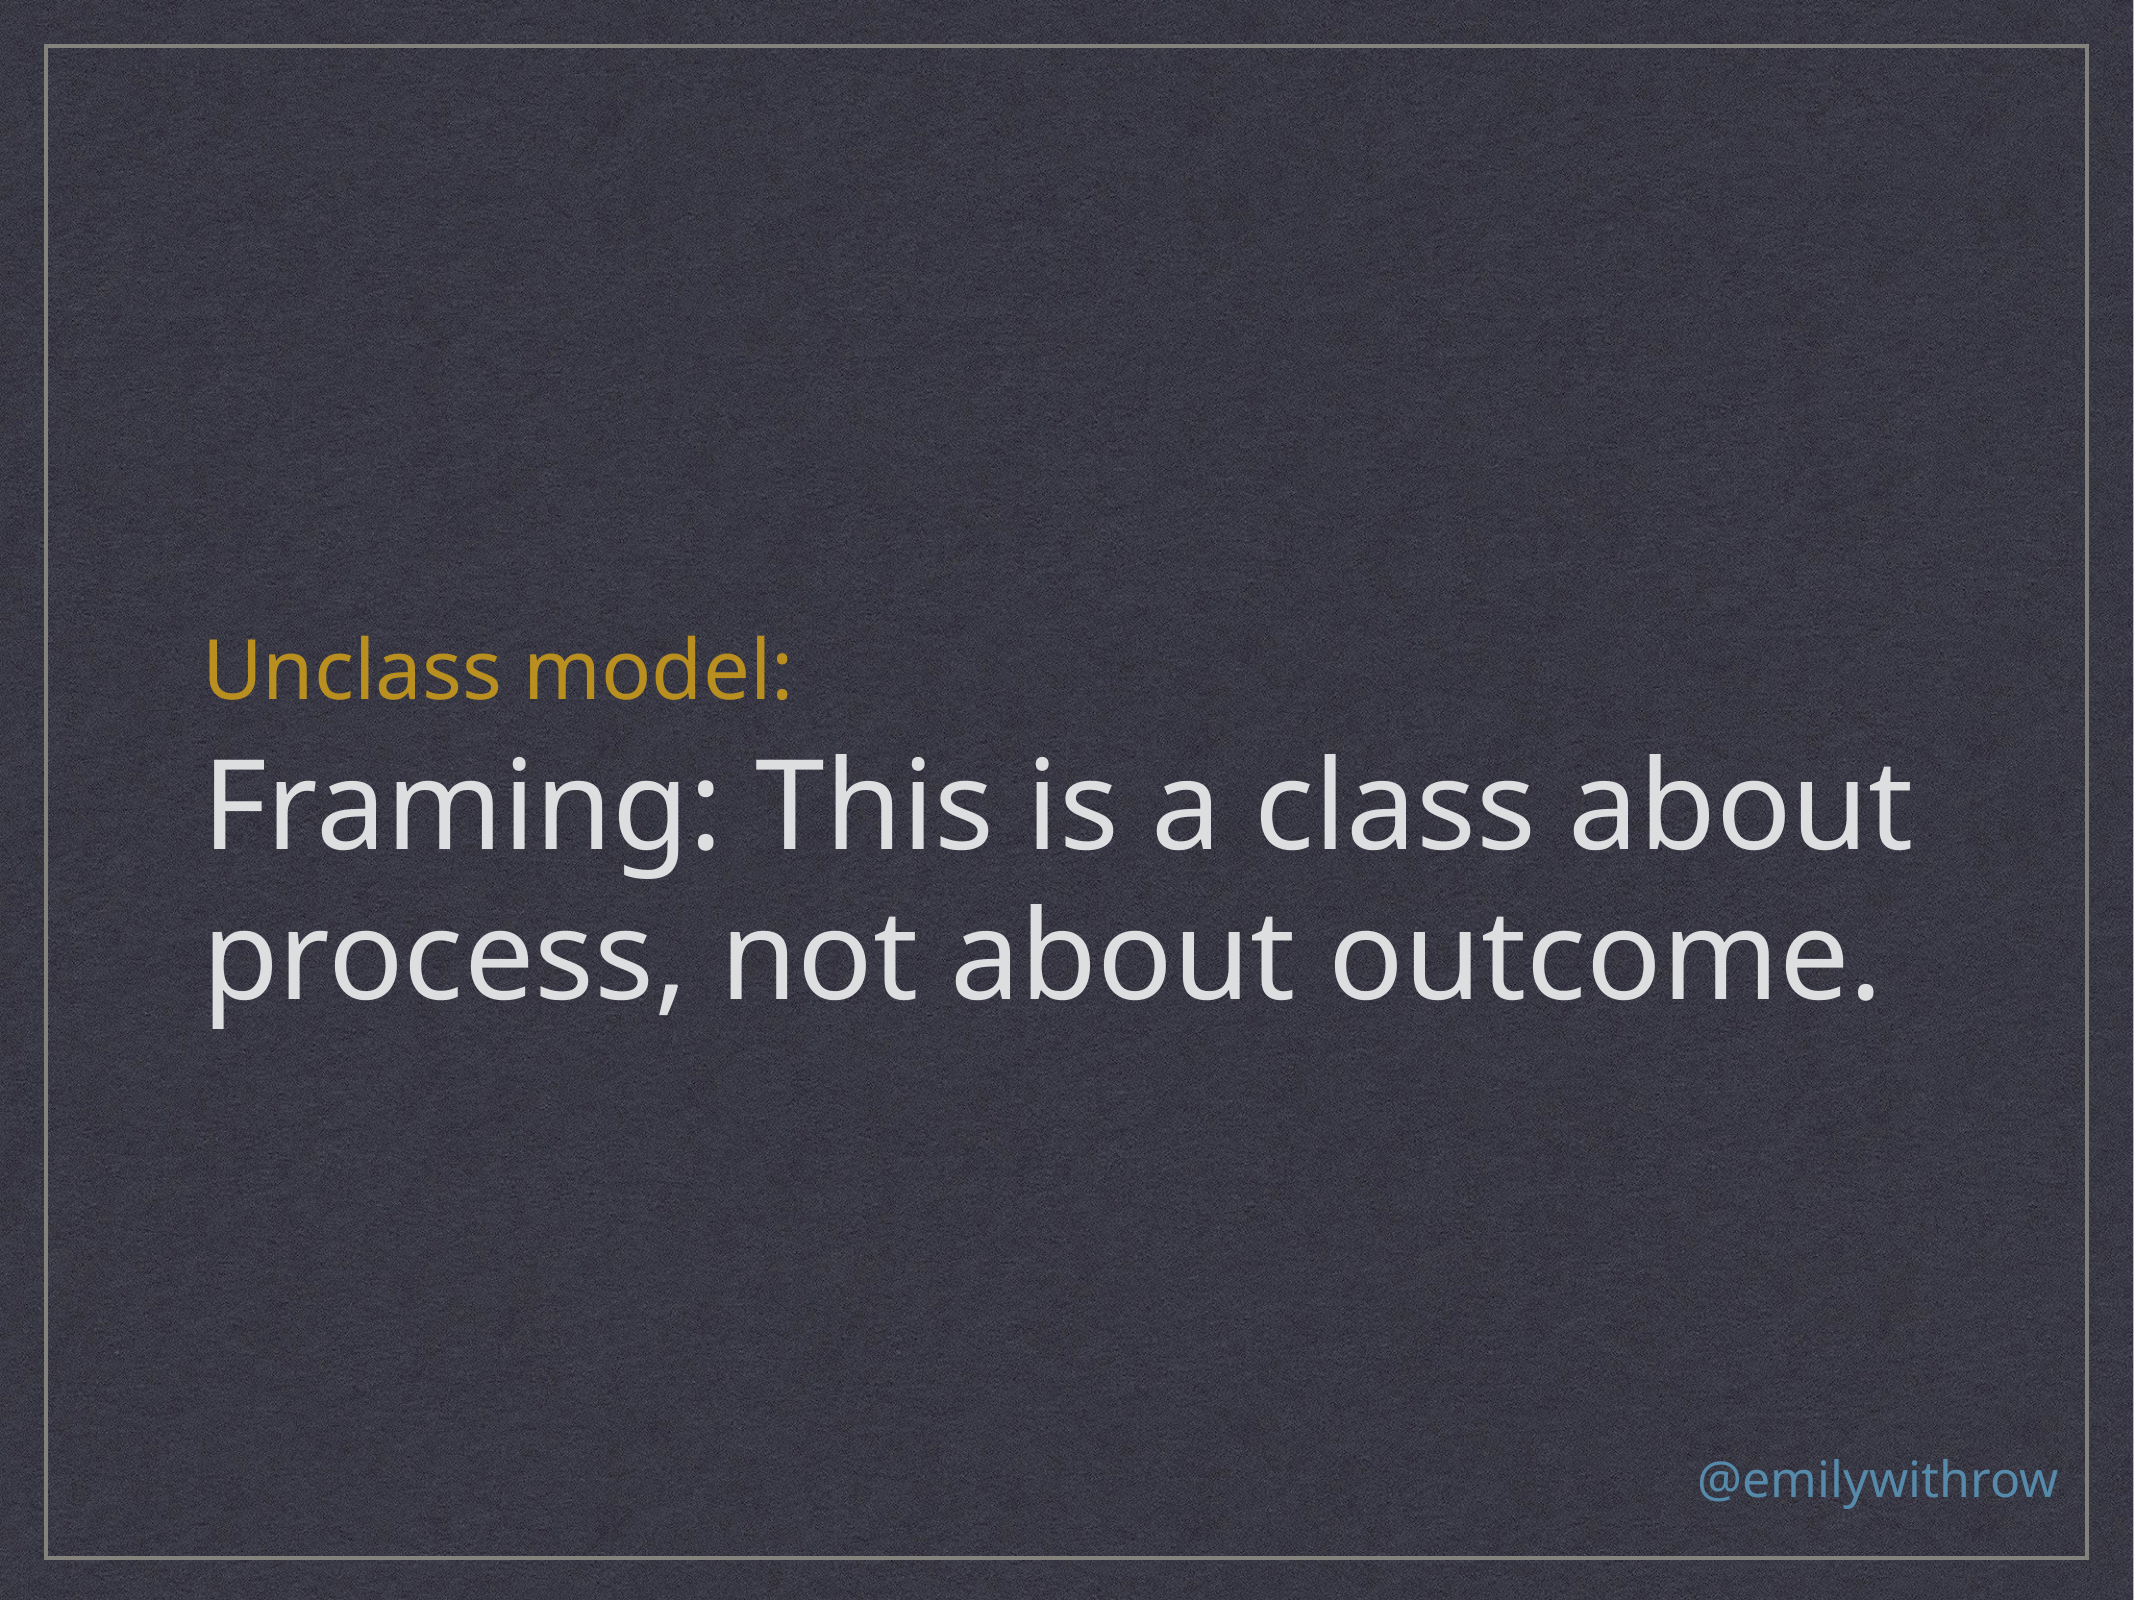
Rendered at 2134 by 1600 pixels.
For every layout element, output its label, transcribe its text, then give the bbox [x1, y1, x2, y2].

picture [0, 0, 2134, 1600]
title Unclass model: Framing: This is a class about process, not about outcome. [201, 138, 1932, 1462]
